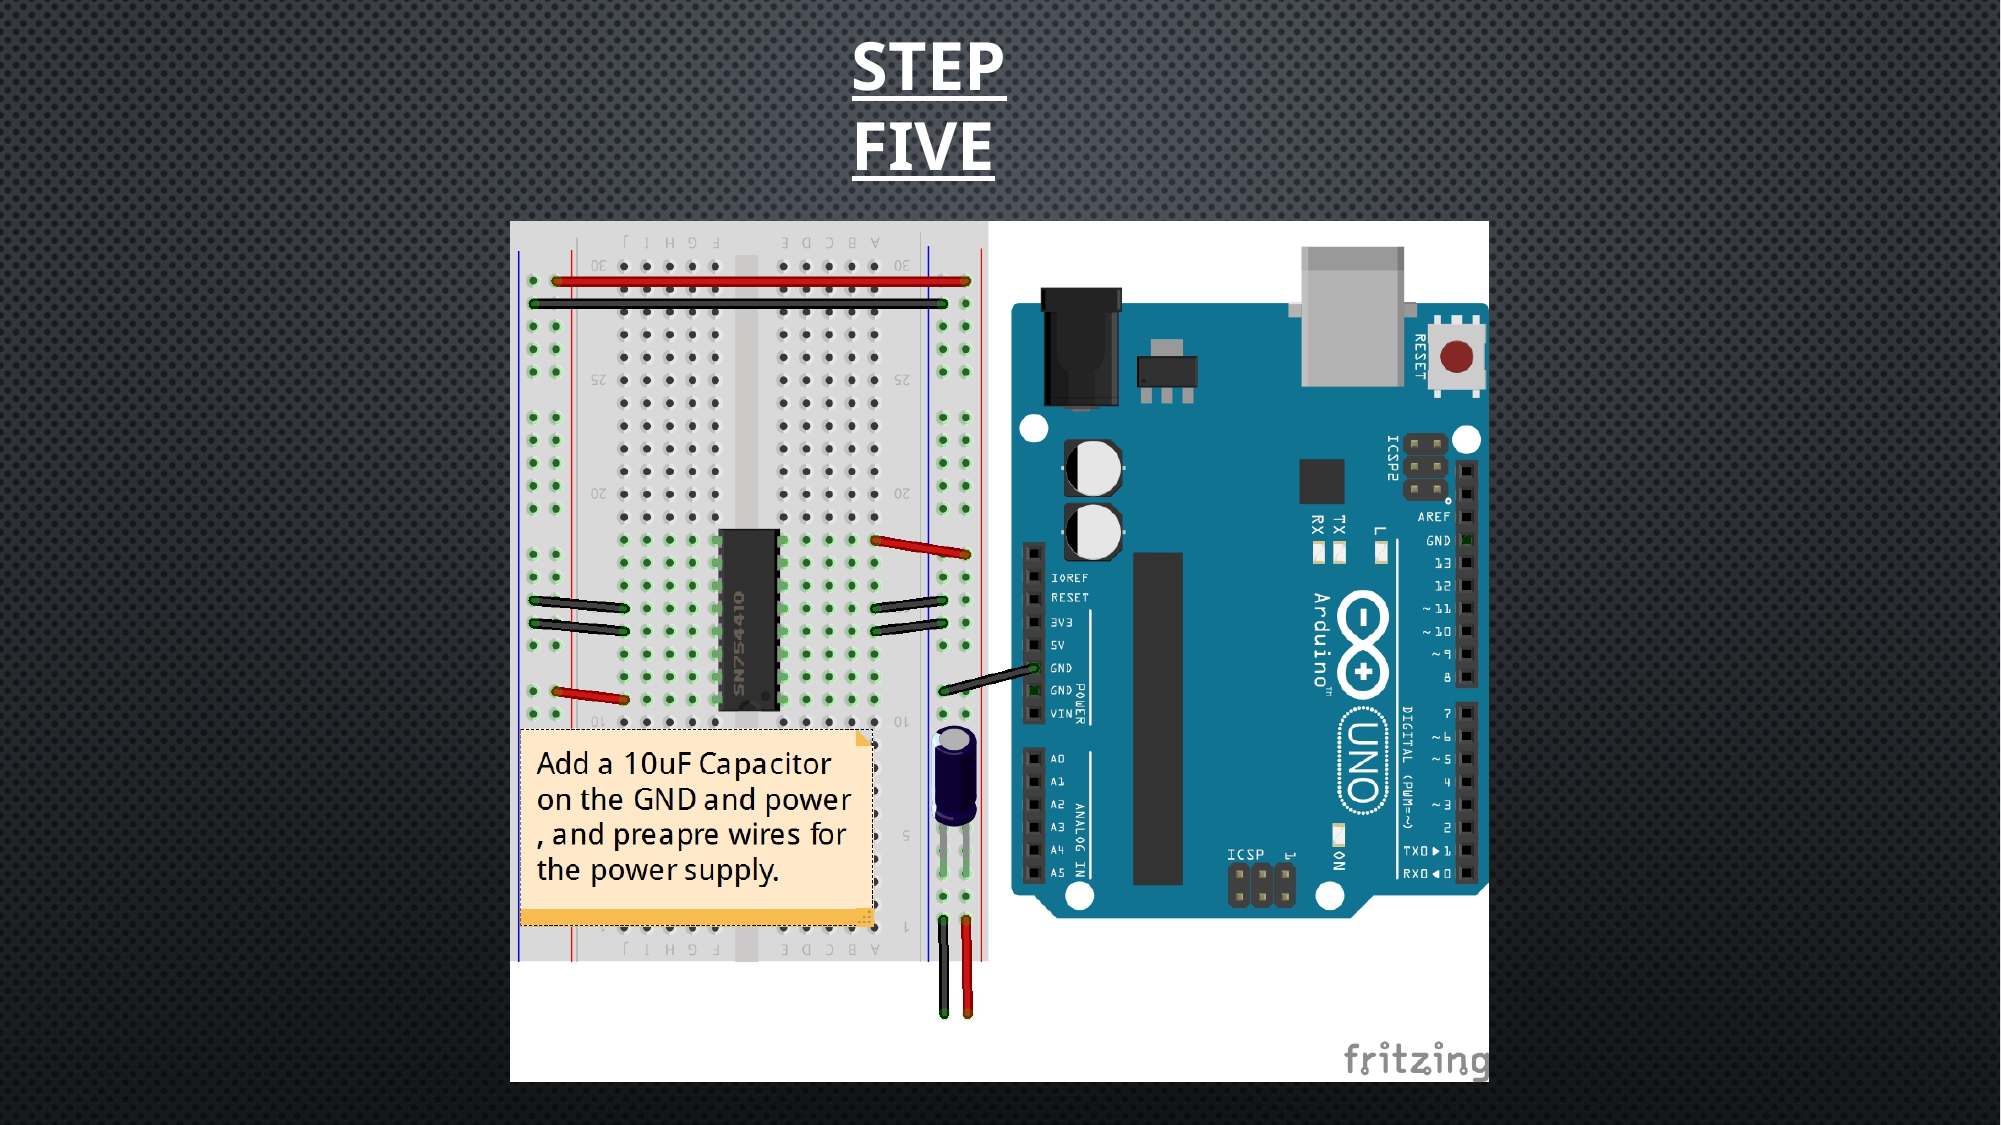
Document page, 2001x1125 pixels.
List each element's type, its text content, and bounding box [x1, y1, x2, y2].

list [510, 221, 1490, 1082]
title Step Five [836, 50, 1163, 159]
